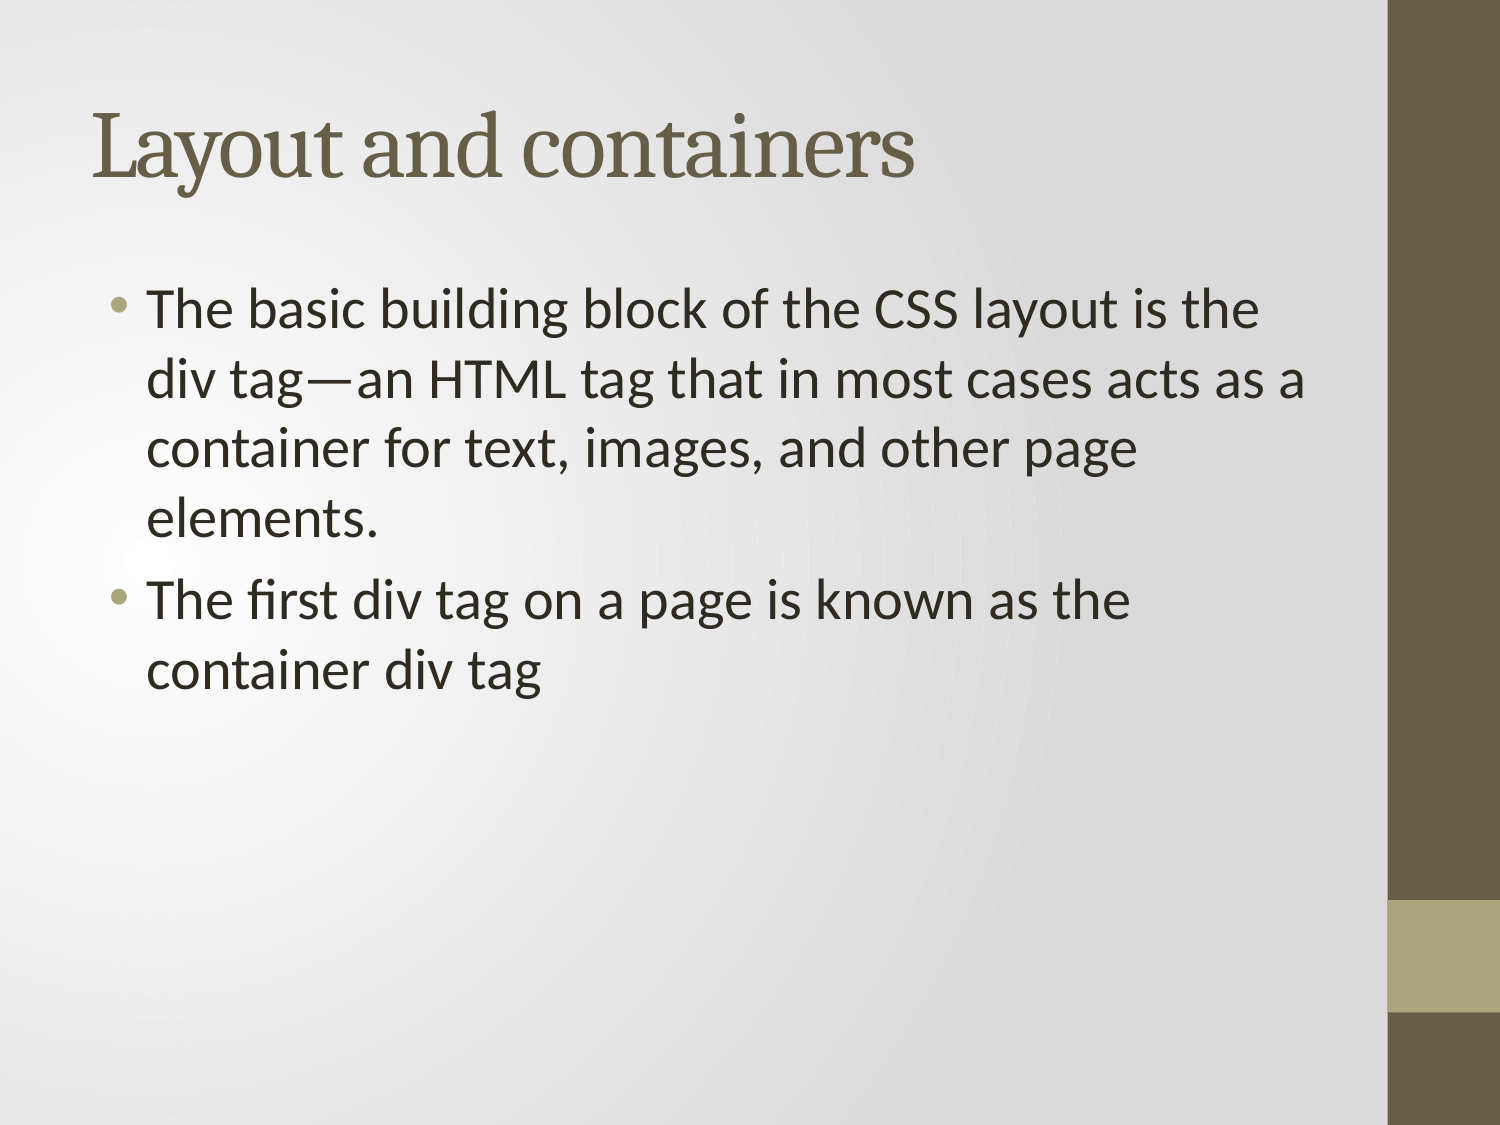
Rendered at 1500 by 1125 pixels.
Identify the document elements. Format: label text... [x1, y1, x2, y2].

list The basic building block of the CSS layout is the div tag—an HTML tag that in most cases acts as a container for text, images, and other page elements. The first div tag on a page is known as the container div tag [75, 262, 1325, 1050]
title Layout and containers [75, 45, 1325, 233]
